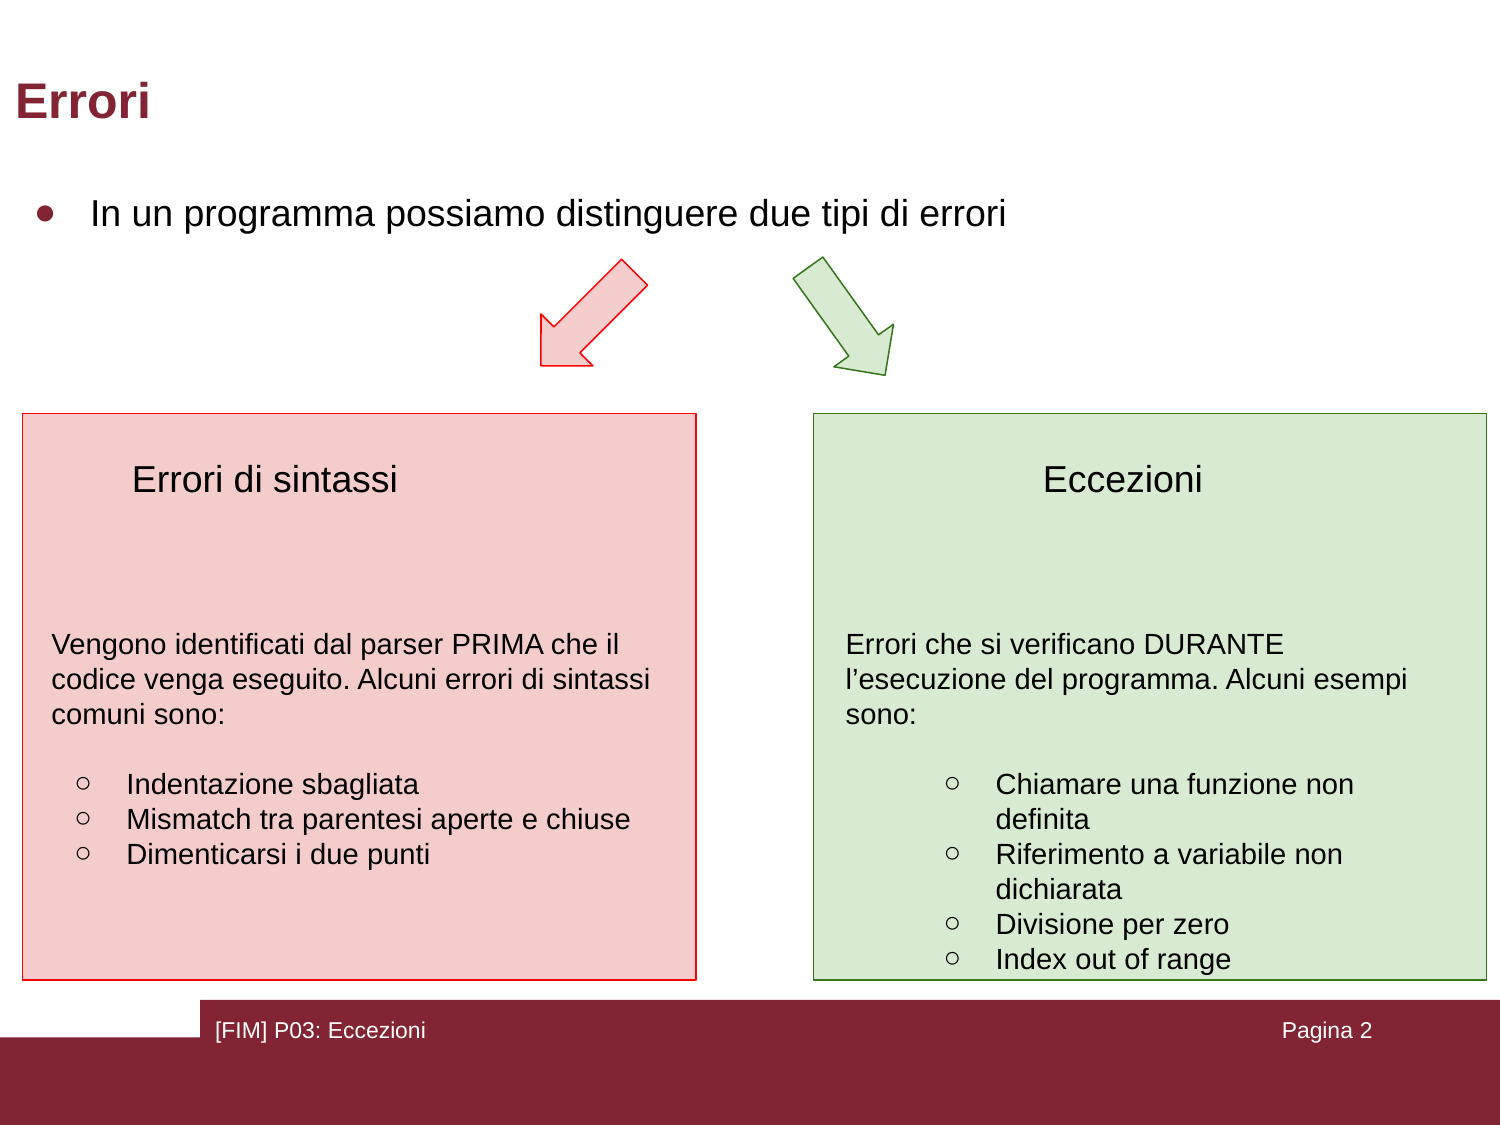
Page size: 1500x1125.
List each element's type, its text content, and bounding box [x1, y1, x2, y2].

text_box [540, 259, 648, 366]
list In un programma possiamo distinguere due tipi di errori [0, 181, 1241, 265]
text_box Errori di sintassi [116, 439, 430, 515]
text_box [813, 413, 1487, 981]
title Errori [0, 61, 1241, 144]
text_box Errori che si verificano DURANTE l’esecuzione del programma. Alcuni esempi sono: Chiamare una funzione non definita Riferimento a variabile non dichiarata Divisione per zero Index out of range [830, 610, 1470, 990]
text_box [793, 257, 894, 376]
text_box Vengono identificati dal parser PRIMA che il codice venga eseguito. Alcuni errori di sintassi comuni sono: Indentazione sbagliata Mismatch tra parentesi aperte e chiuse Dimenticarsi i due punti [36, 610, 675, 886]
footer [FIM] P03: Eccezioni [200, 1008, 675, 1084]
text_box Eccezioni [1027, 439, 1341, 515]
text_box [22, 413, 696, 981]
slide_number Pagina ‹#› [1074, 1008, 1388, 1084]
